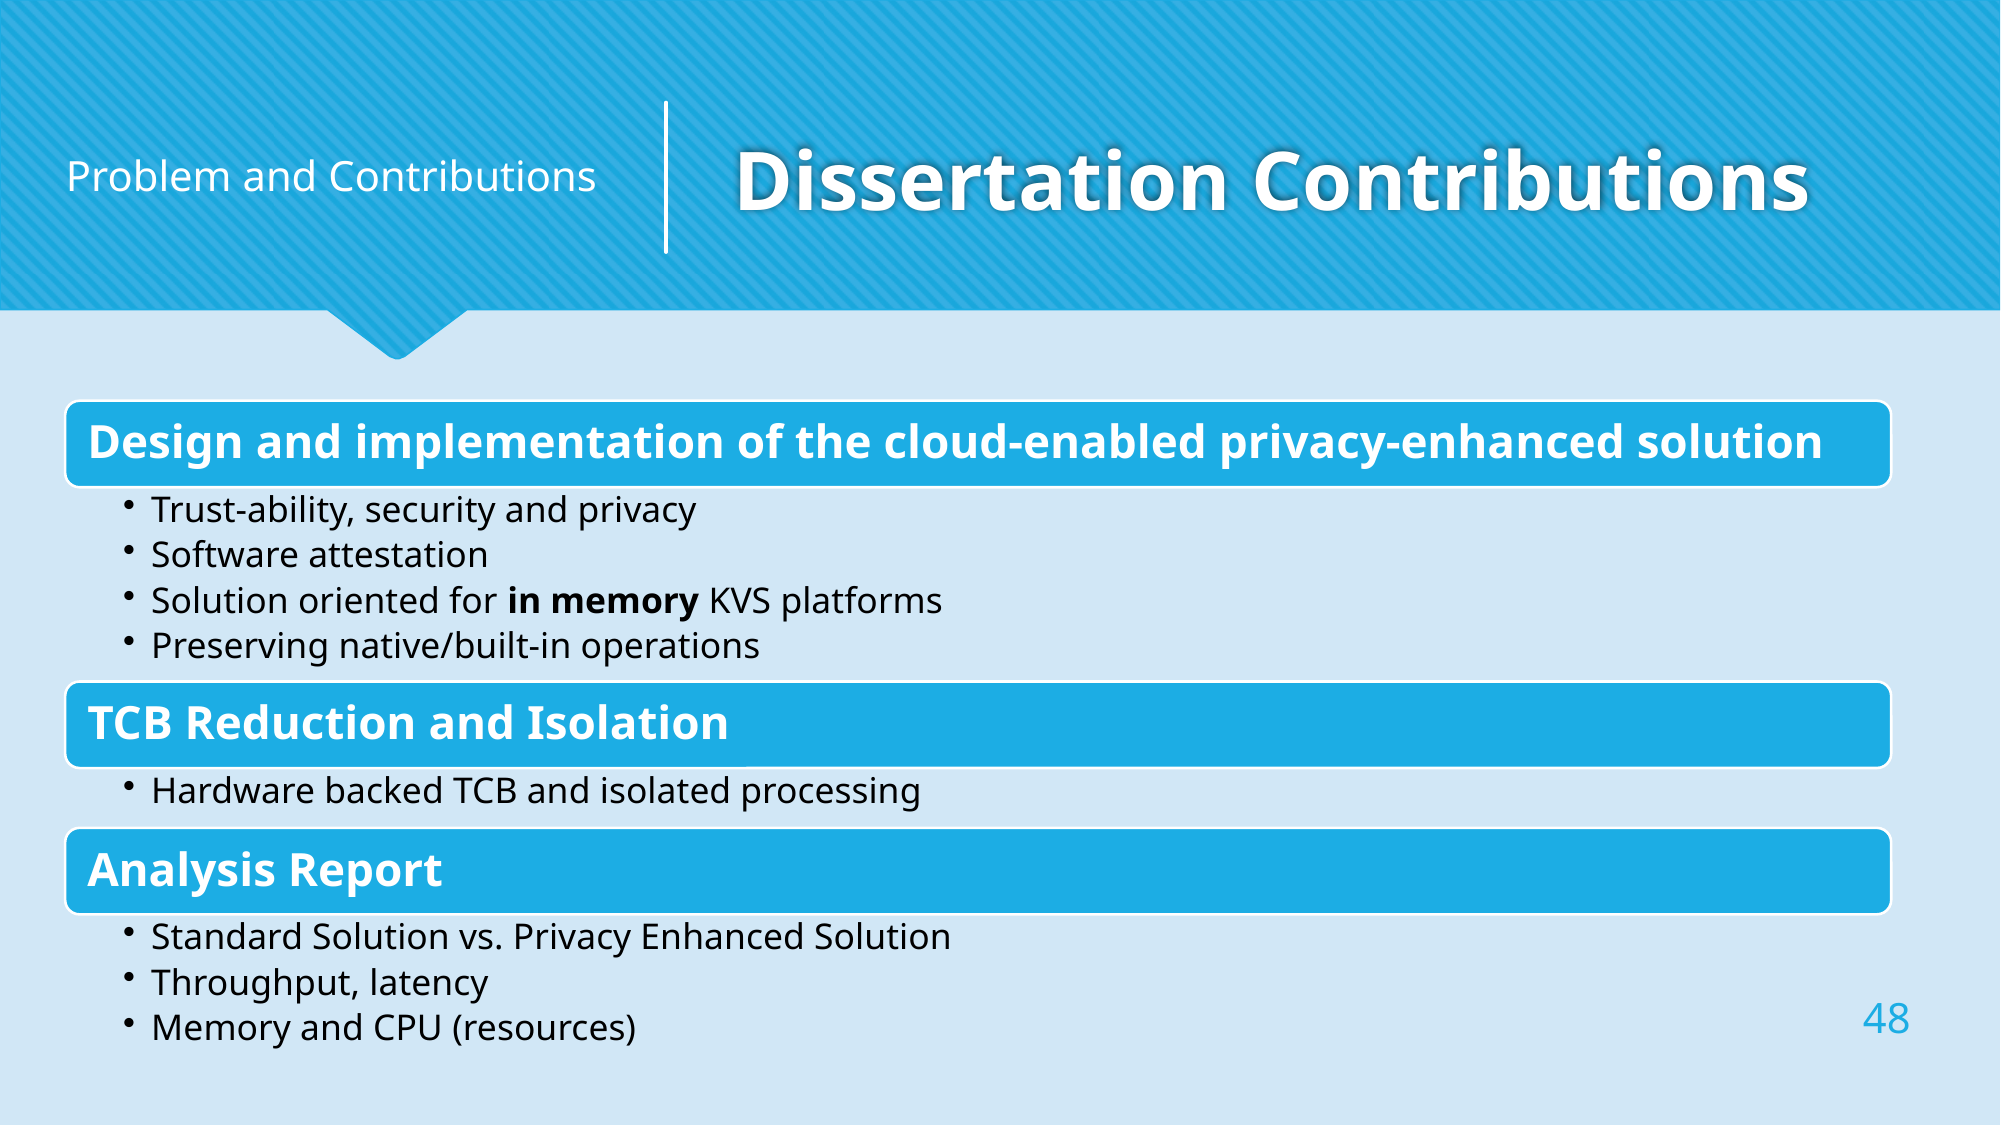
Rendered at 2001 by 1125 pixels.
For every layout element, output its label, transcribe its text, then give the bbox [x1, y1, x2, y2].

text_box Problem and Contributions [31, 74, 612, 282]
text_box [64, 335, 1892, 1125]
slide_number 48 [1892, 970, 1926, 1051]
title Dissertation Contributions [718, 74, 1863, 282]
